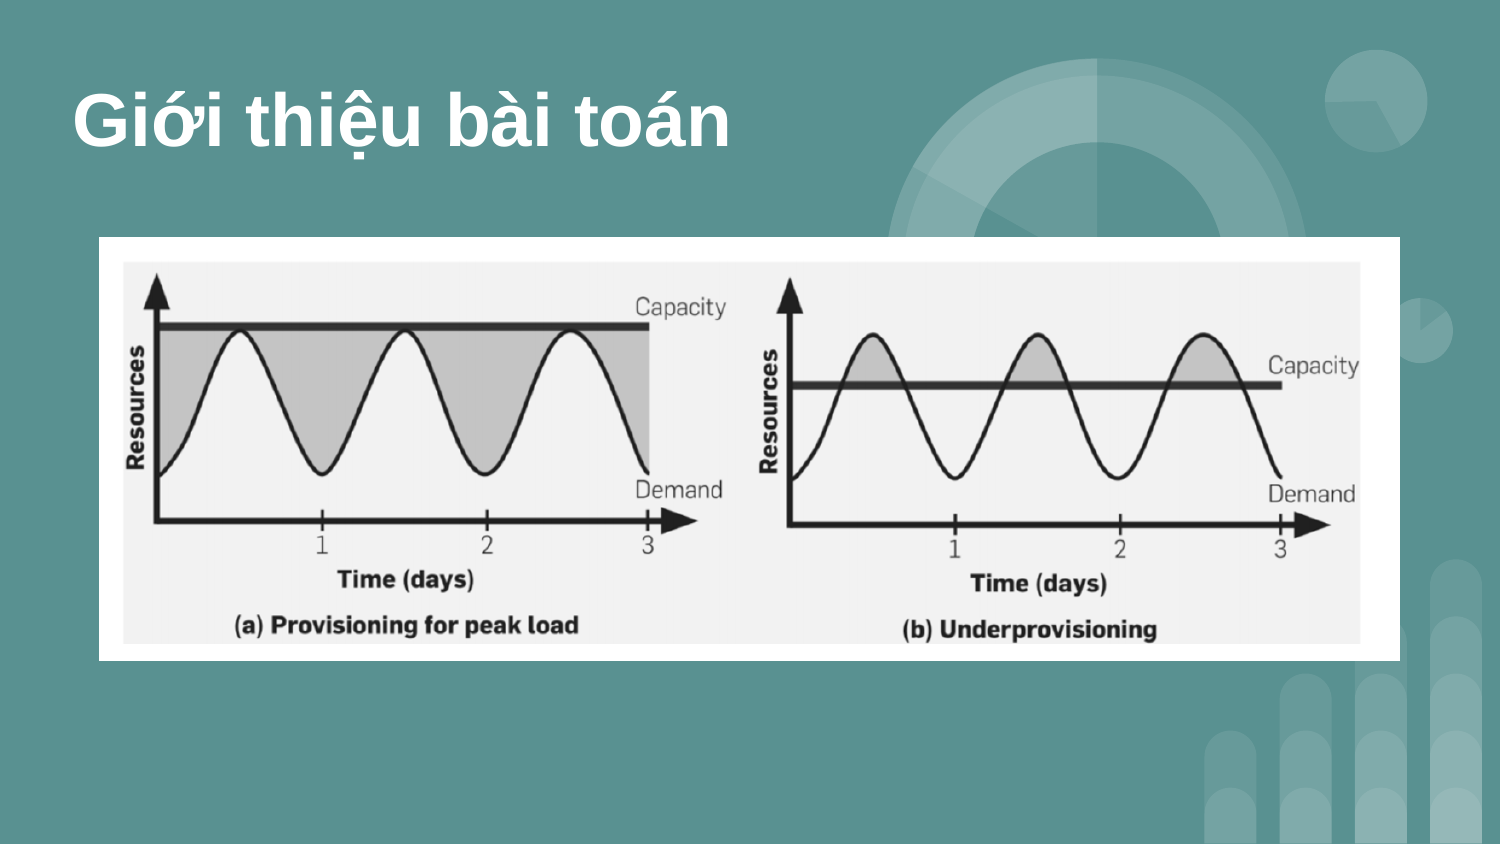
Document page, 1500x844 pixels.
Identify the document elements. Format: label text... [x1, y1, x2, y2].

picture [99, 237, 1401, 661]
title Giới thiệu bài toán [57, 25, 1447, 207]
